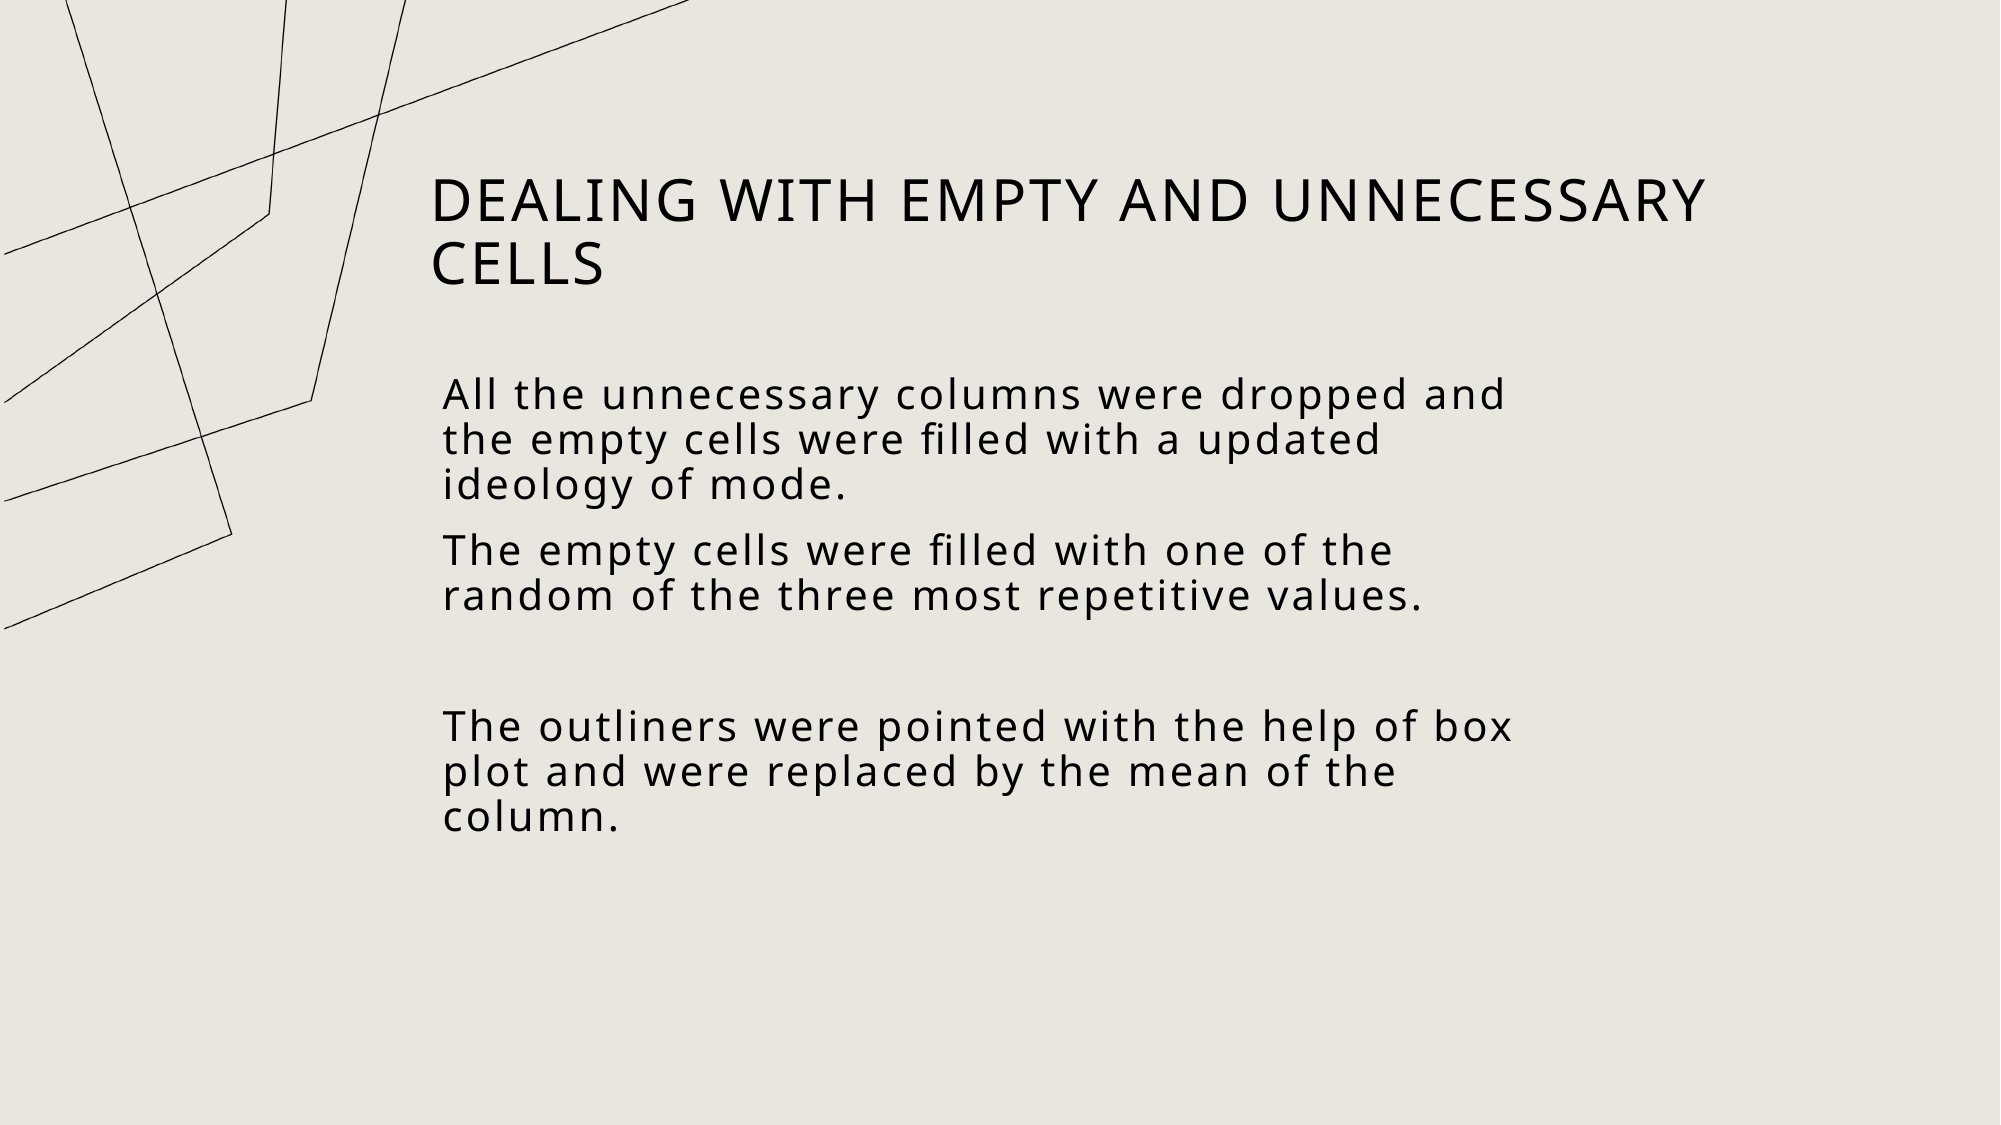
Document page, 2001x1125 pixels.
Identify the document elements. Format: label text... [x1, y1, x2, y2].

picture [4, 0, 721, 642]
title Dealing with empty and unnecessary cells [415, 125, 1797, 343]
list All the unnecessary columns were dropped and the empty cells were filled with a updated ideology of mode. The empty cells were filled with one of the random of the three most repetitive values. The outliners were pointed with the help of box plot and were replaced by the mean of the column. [427, 342, 1537, 849]
